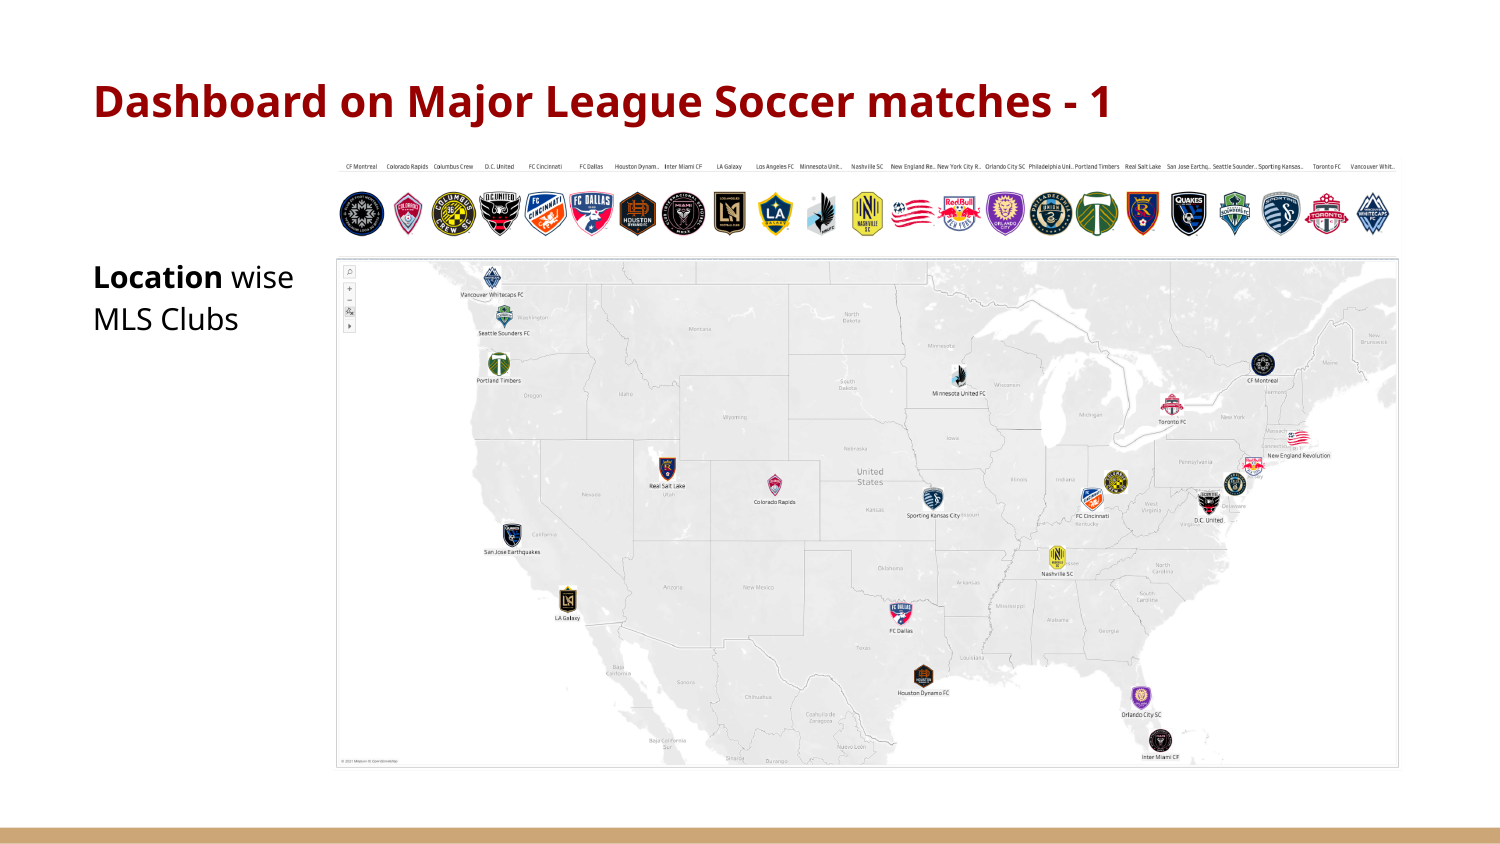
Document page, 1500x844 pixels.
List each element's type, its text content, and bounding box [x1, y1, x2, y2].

picture [332, 156, 1402, 771]
title Dashboard on Major League Soccer matches - 1 [78, 27, 1378, 141]
list Location wise MLS Clubs [78, 237, 314, 372]
